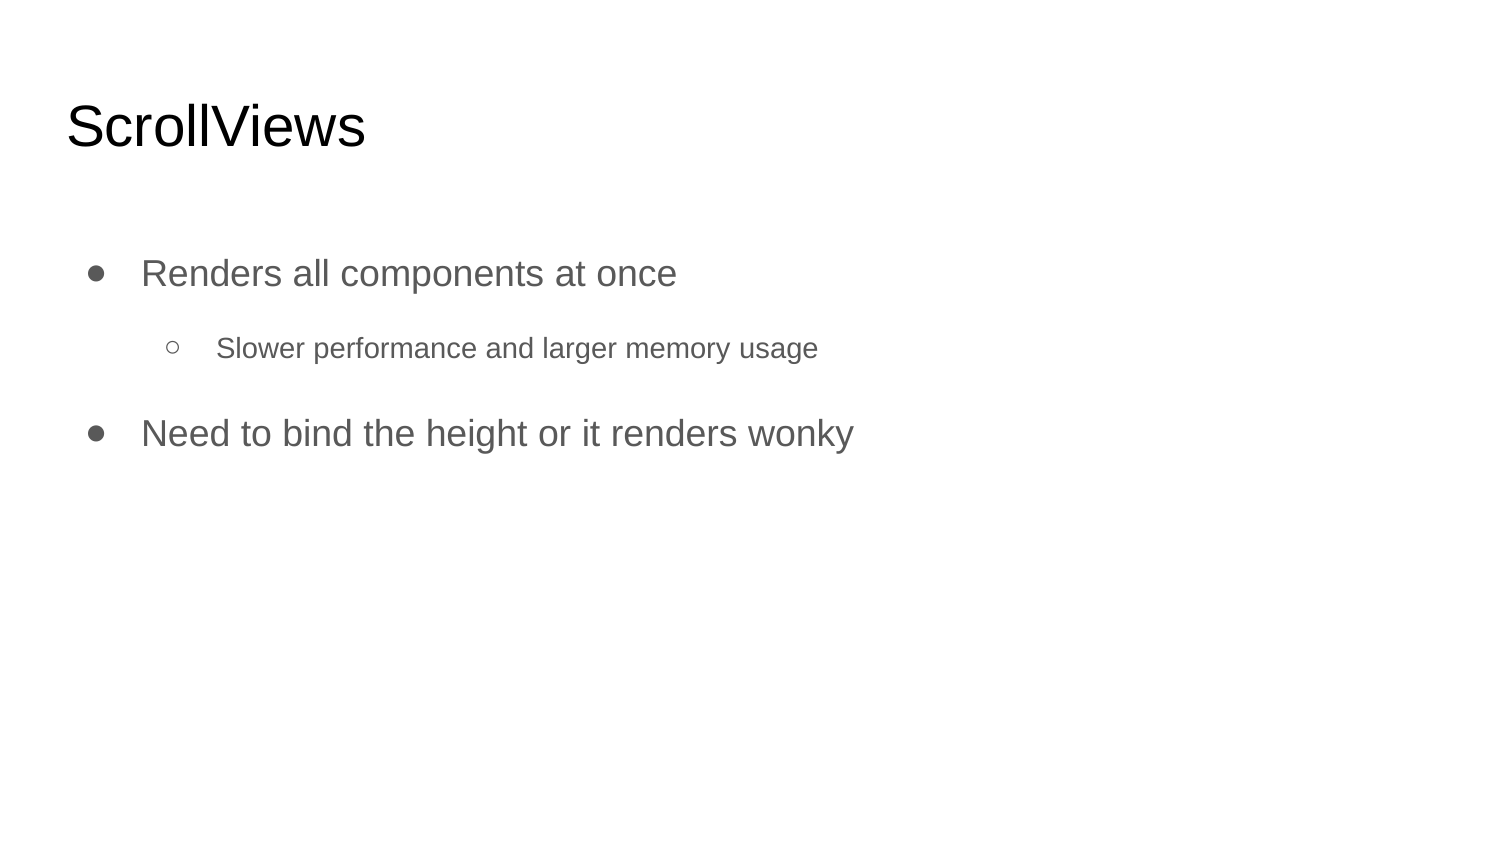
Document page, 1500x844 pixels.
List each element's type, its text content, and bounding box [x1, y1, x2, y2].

list Renders all components at once Slower performance and larger memory usage Need to bind the height or it renders wonky [51, 189, 1449, 750]
title ScrollViews [51, 72, 1449, 167]
